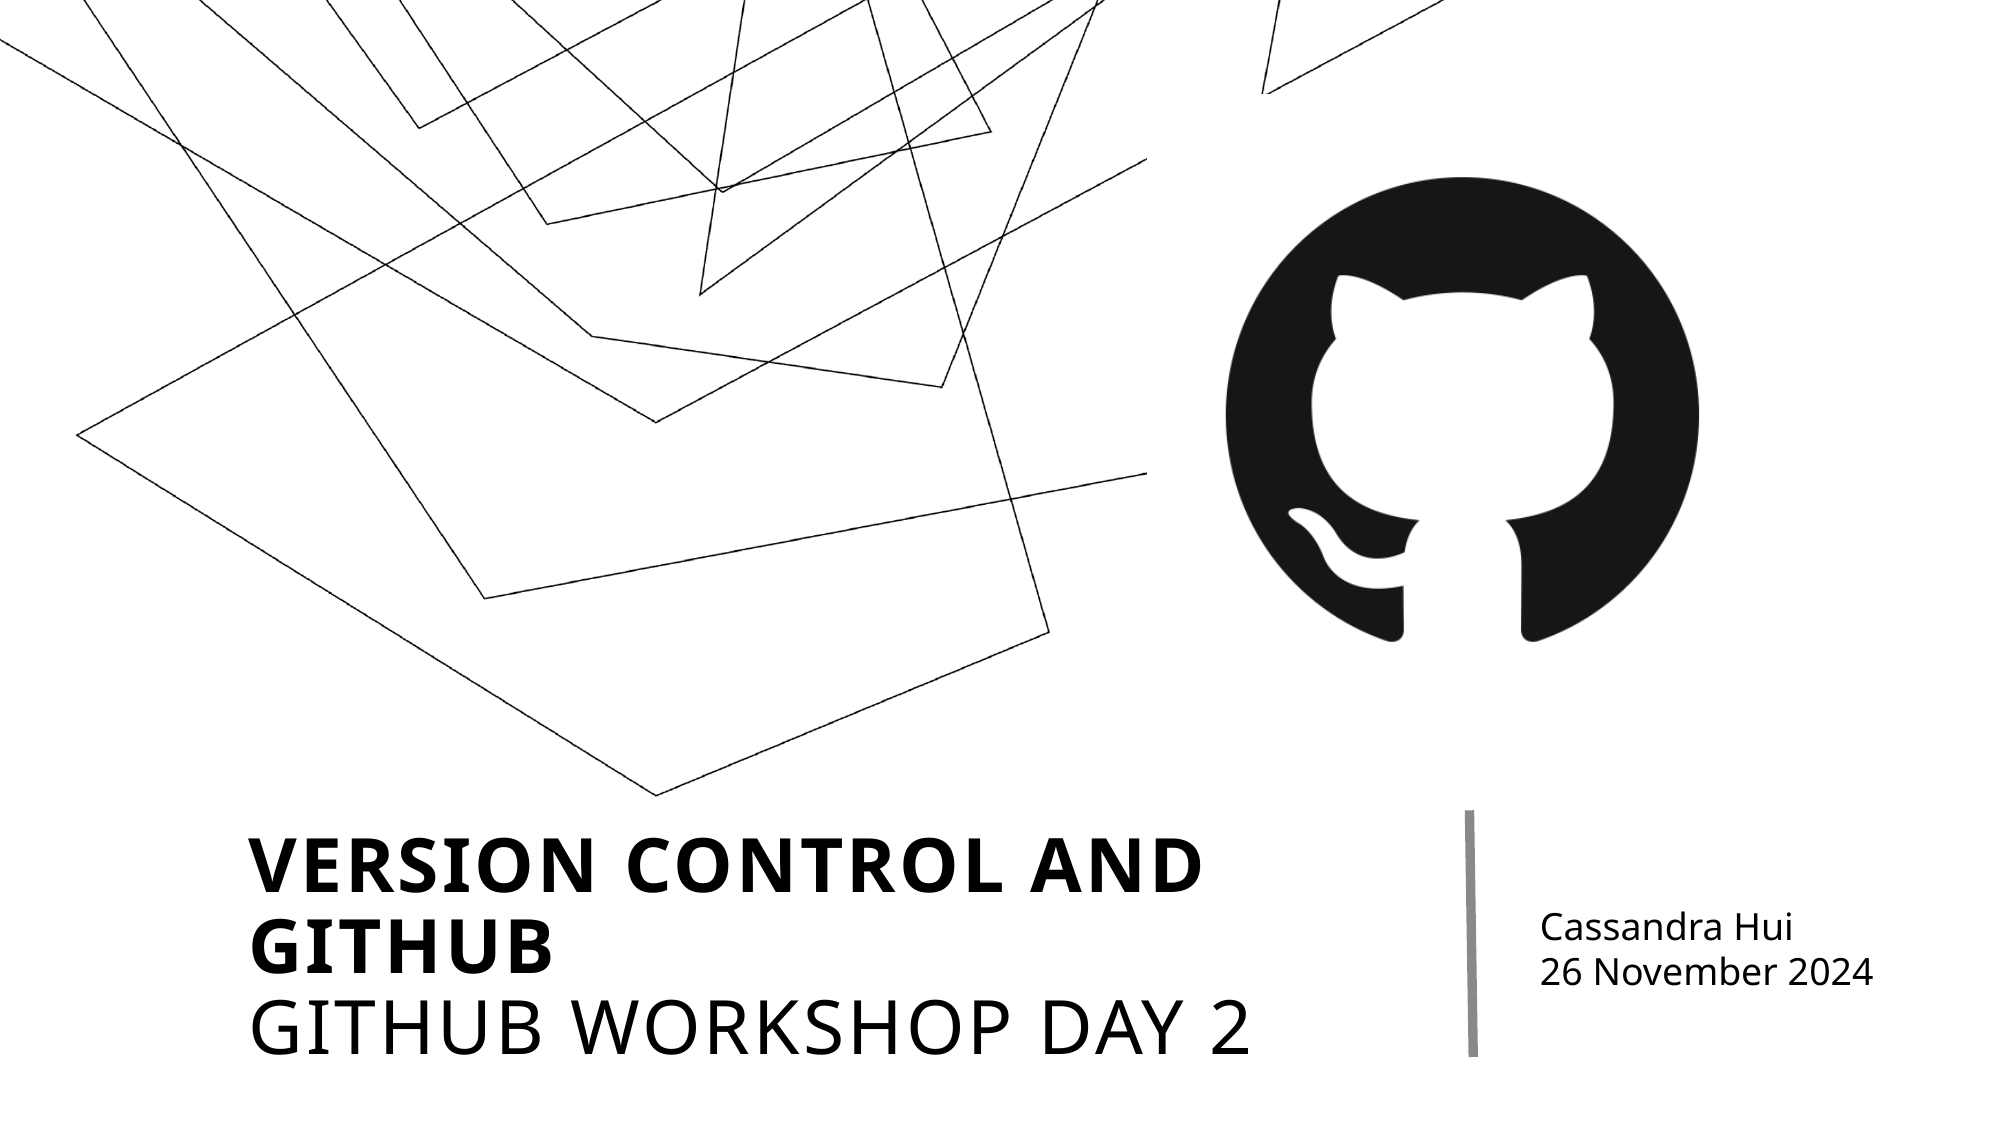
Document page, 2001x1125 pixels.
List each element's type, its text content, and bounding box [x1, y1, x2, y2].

picture [0, 0, 1778, 830]
text_box Cassandra Hui 26 November 2024 [1524, 895, 1975, 1001]
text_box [1469, 810, 1474, 1057]
text_box Version Control and GitHub GitHub Workshop Day 2 [233, 772, 1424, 1125]
